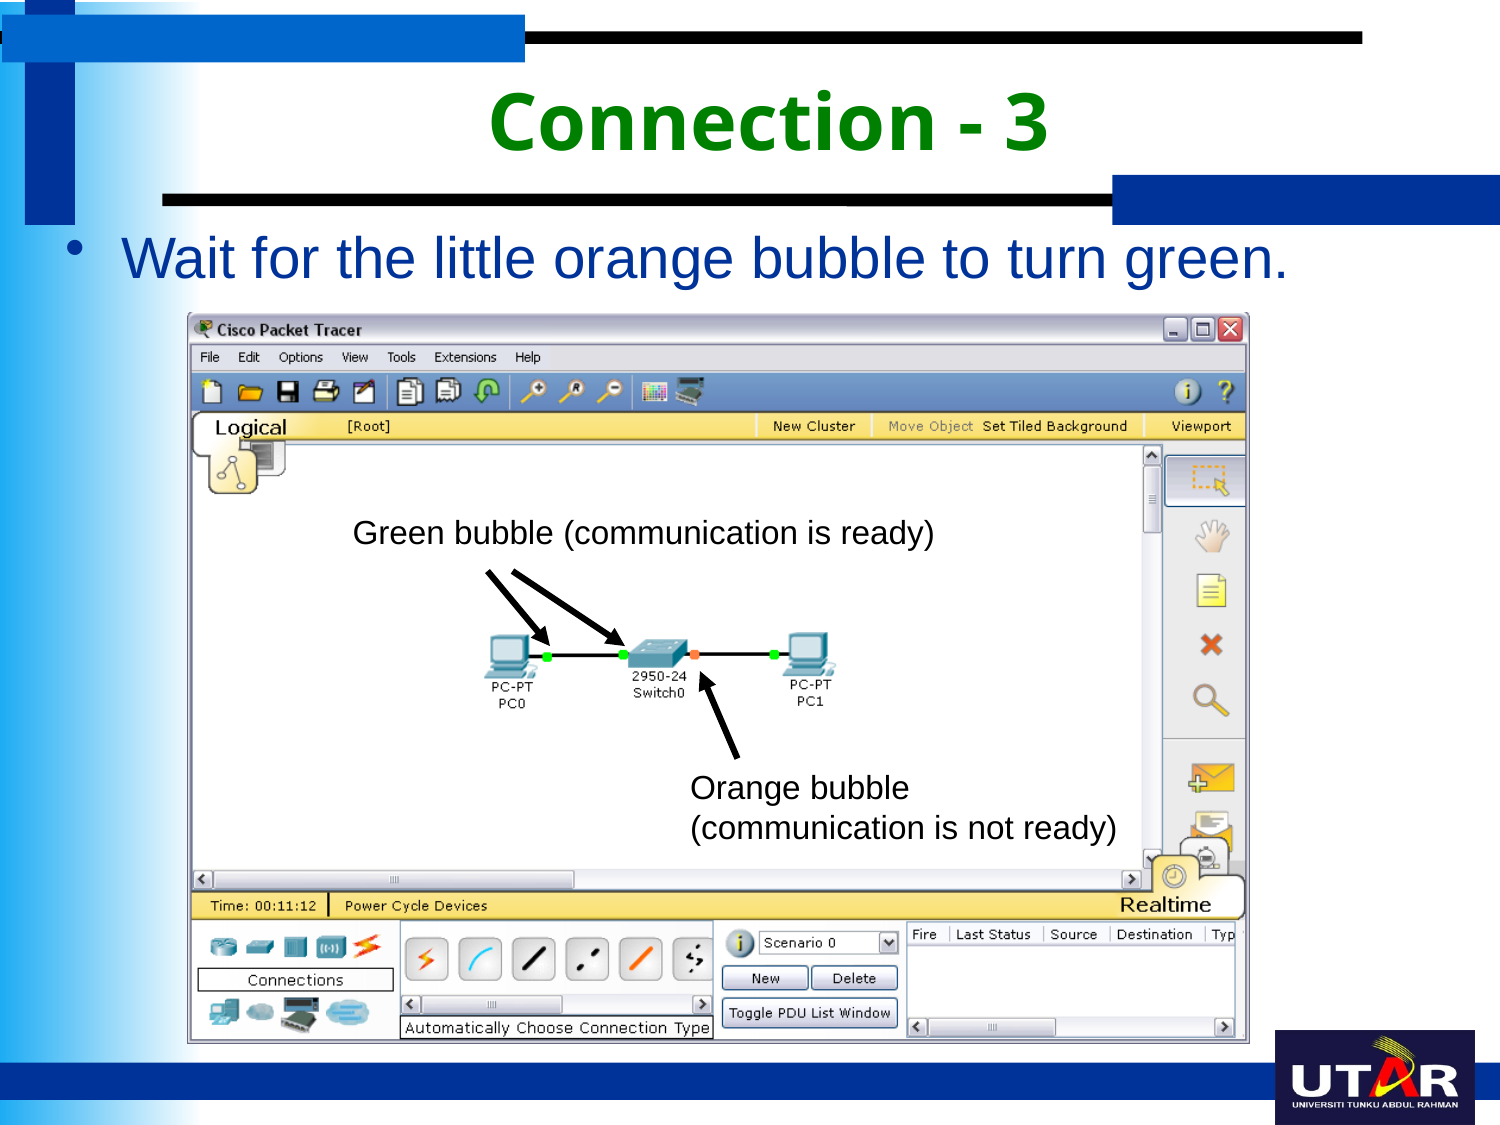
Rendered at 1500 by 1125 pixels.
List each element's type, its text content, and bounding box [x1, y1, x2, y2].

picture [1275, 1030, 1475, 1125]
picture [187, 312, 1251, 1045]
list Wait for the little orange bubble to turn green. [49, 212, 1451, 313]
title Connection - 3 [74, 49, 1463, 188]
